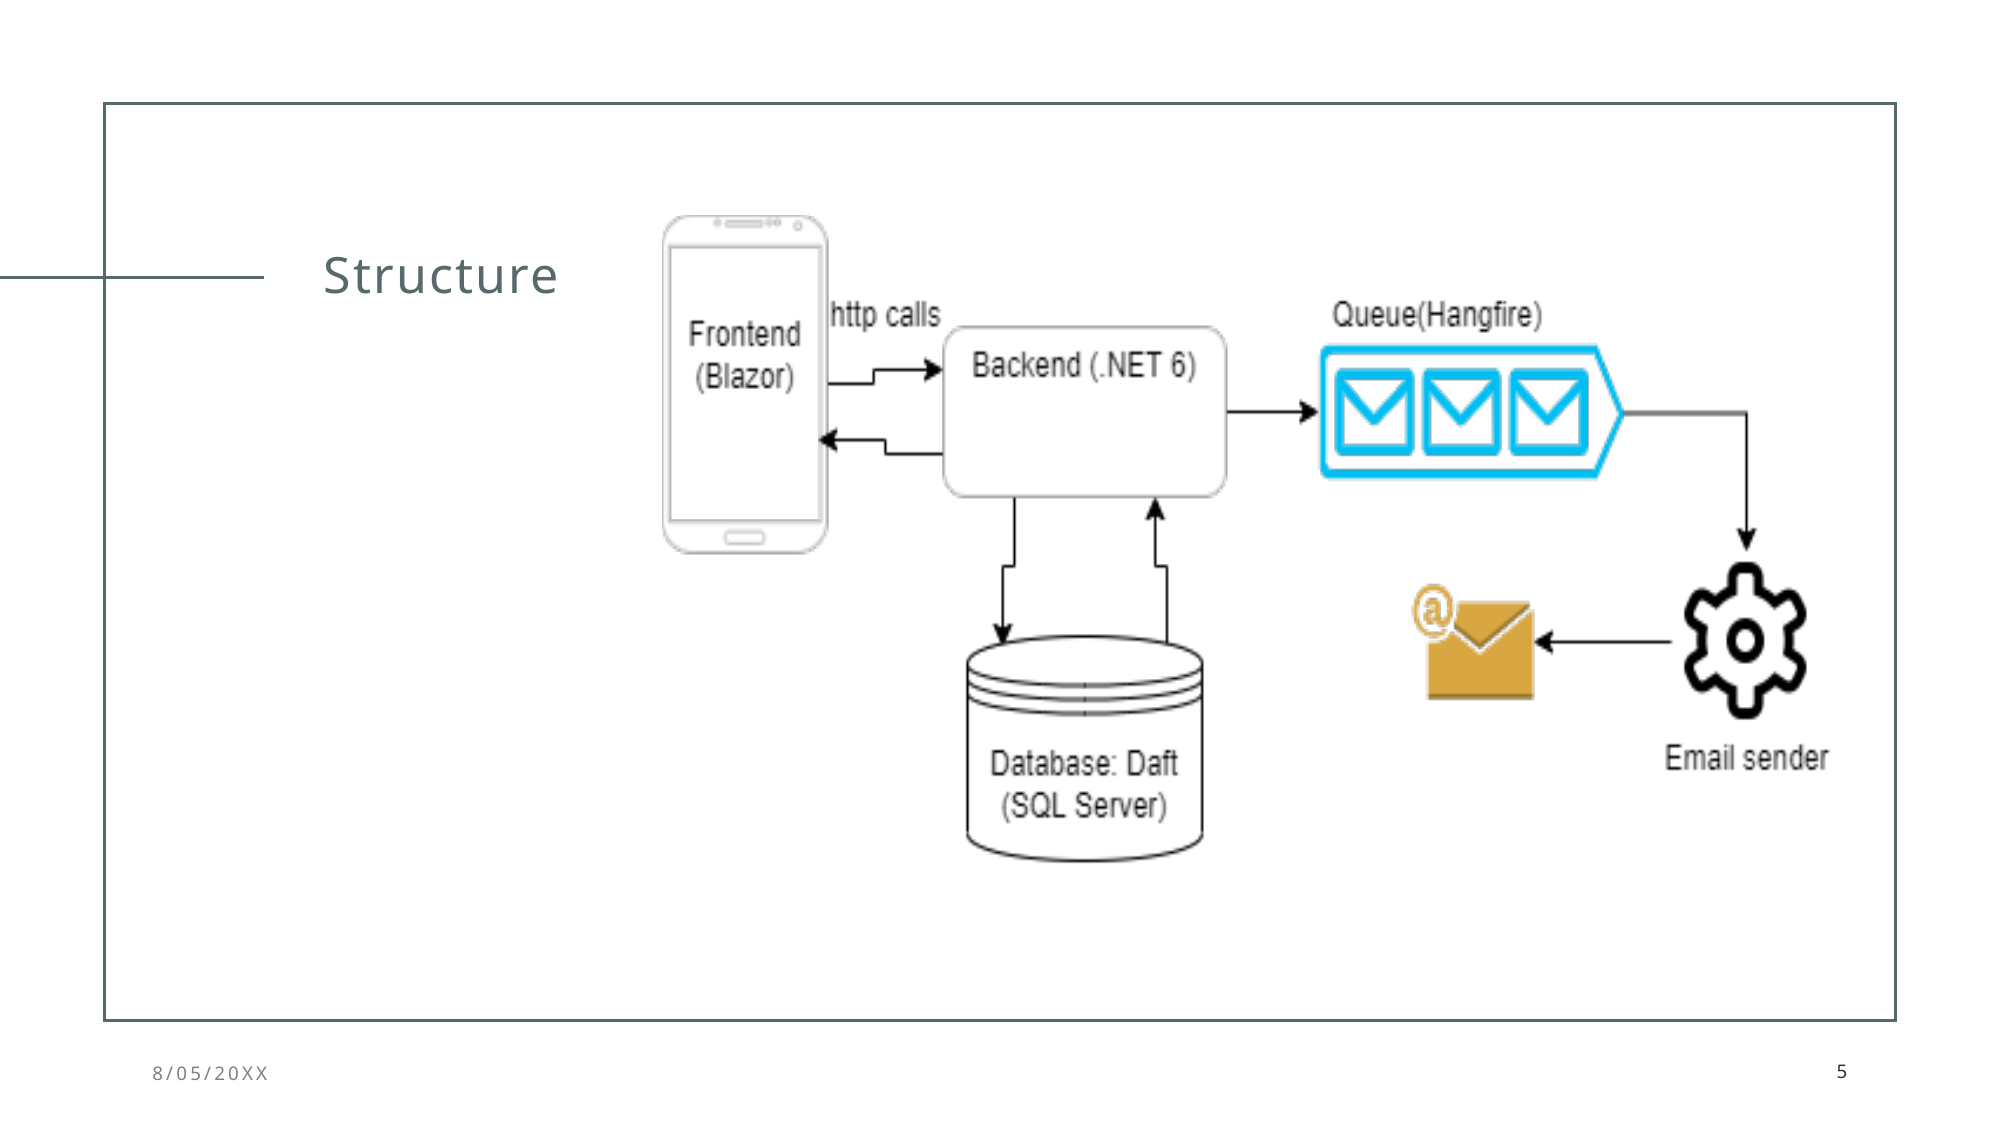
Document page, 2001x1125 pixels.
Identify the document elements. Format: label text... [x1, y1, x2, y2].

text_box [104, 103, 1896, 1021]
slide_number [137, 1042, 588, 1103]
picture [662, 215, 1854, 866]
slide_number 5 [1412, 1042, 1863, 1103]
